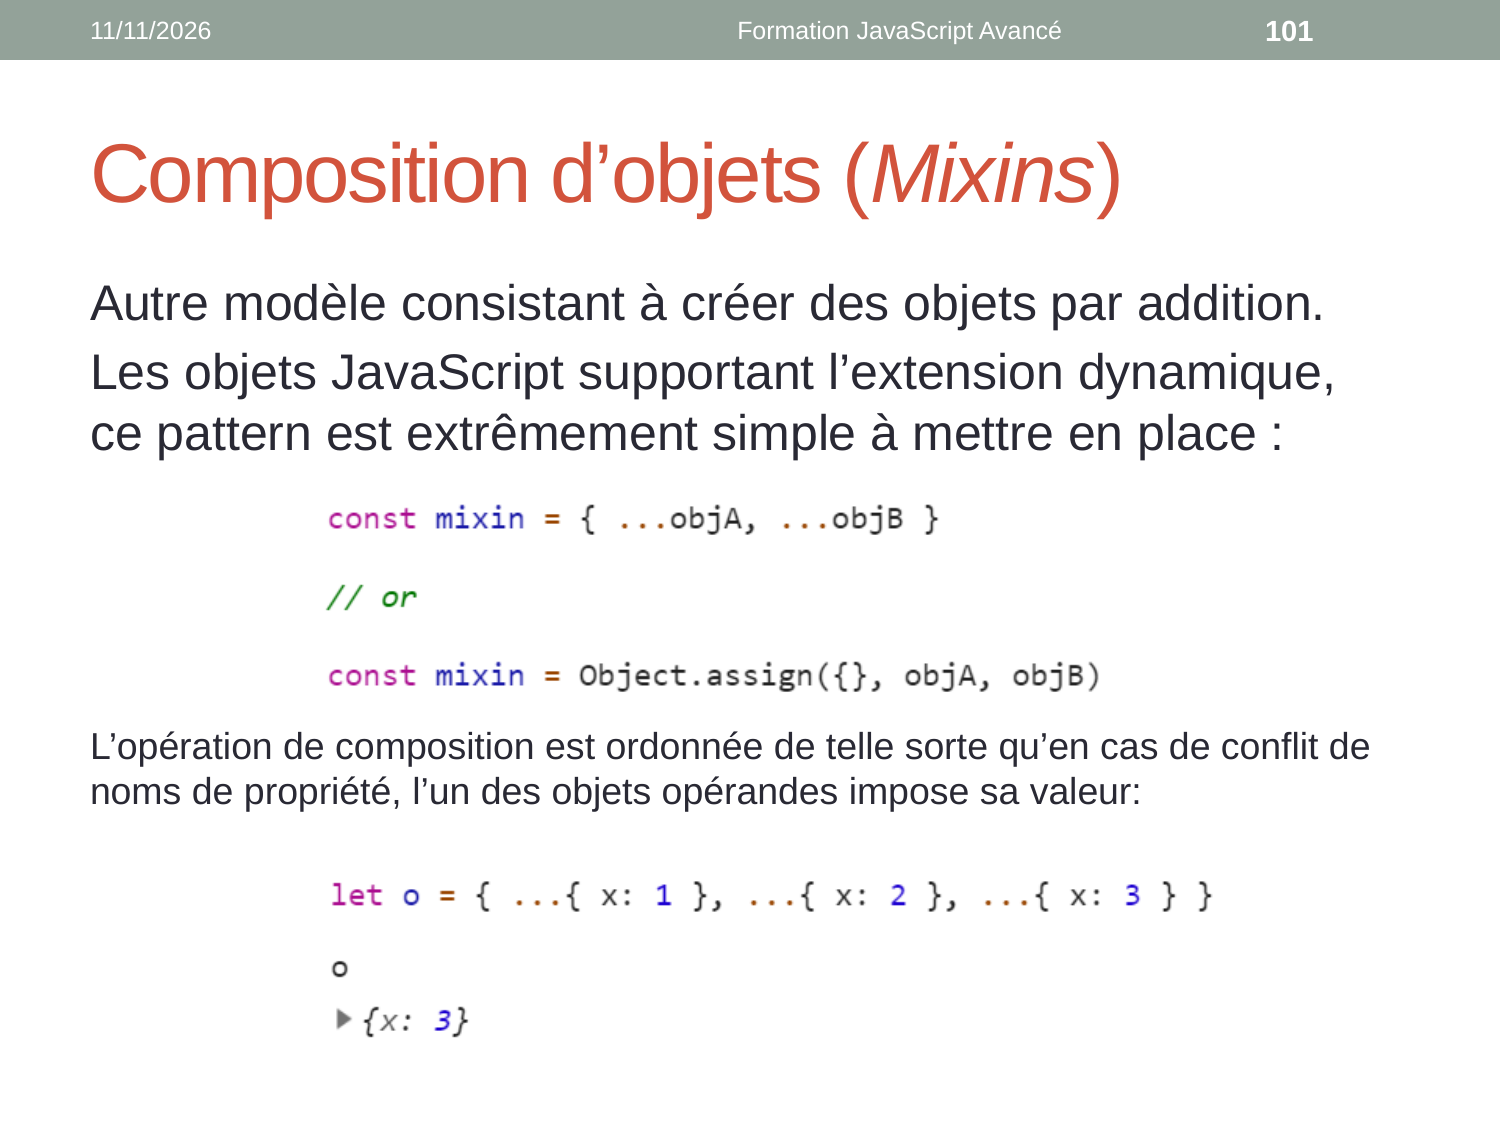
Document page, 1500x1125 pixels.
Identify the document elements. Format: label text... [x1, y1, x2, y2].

title Composition d’objets (Mixins) [75, 87, 1425, 250]
picture [316, 491, 1112, 703]
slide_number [75, 3, 550, 57]
footer Formation JavaScript Avancé [562, 3, 1238, 57]
list Autre modèle consistant à créer des objets par addition. Les objets JavaScript supportant l’extension dynamique, ce pattern est extrêmement simple à mettre en place : L’opération de composition est ordonnée de telle sorte qu’en cas de conflit de noms de propriété, l’un des objets opérandes impose sa valeur: [75, 262, 1425, 1063]
slide_number 101 [1250, 3, 1425, 57]
picture [316, 869, 1226, 923]
picture [320, 951, 480, 1042]
